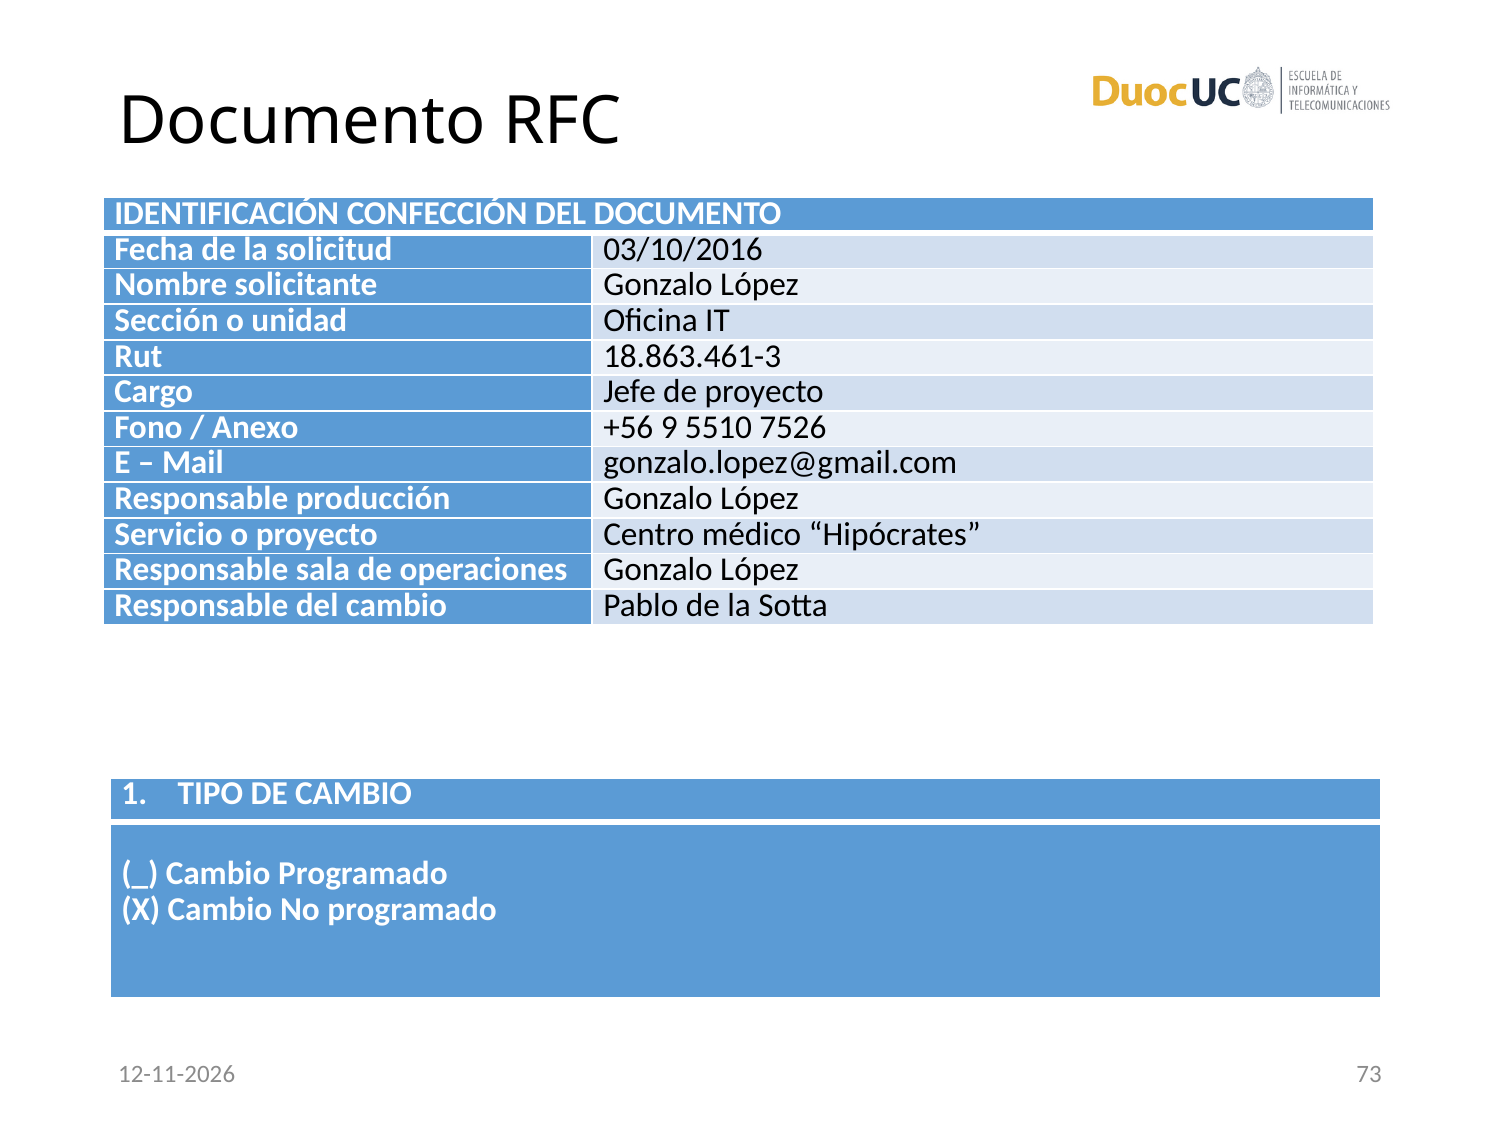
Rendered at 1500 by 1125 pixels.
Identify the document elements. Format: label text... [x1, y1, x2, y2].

slide_number 73 [1059, 1042, 1397, 1103]
table_cell Gonzalo López [593, 483, 1373, 517]
table_cell Responsable sala de operaciones [104, 554, 591, 588]
table_cell Jefe de proyecto [593, 376, 1373, 410]
table_cell Sección o unidad [104, 305, 591, 339]
table_cell +56 9 5510 7526 [593, 412, 1373, 446]
title Documento RFC [103, 59, 959, 185]
table_header IDENTIFICACIÓN CONFECCIÓN DEL DOCUMENTO [104, 198, 1373, 230]
table_cell Nombre solicitante [104, 269, 591, 303]
table_cell Gonzalo López [593, 269, 1373, 303]
table_cell Rut [104, 341, 591, 374]
table_cell Fono / Anexo [104, 412, 591, 446]
table_header TIPO DE CAMBIO [111, 779, 1380, 819]
table_cell Gonzalo López [593, 554, 1373, 588]
table_cell Fecha de la solicitud [104, 236, 591, 268]
table_cell Centro médico “Hipócrates” [593, 519, 1373, 553]
table_cell Pablo de la Sotta [593, 590, 1373, 624]
table_cell E – Mail [104, 447, 591, 481]
table_cell Responsable producción [104, 483, 591, 517]
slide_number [103, 1042, 441, 1103]
table_cell Cargo [104, 376, 591, 410]
table_cell (_) Cambio Programado (X) Cambio No programado [111, 825, 1380, 997]
table_cell 03/10/2016 [593, 236, 1373, 268]
table_cell Oficina IT [593, 305, 1373, 339]
table_cell 18.863.461-3 [593, 341, 1373, 374]
table_cell Responsable del cambio [104, 590, 591, 624]
picture [1085, 59, 1397, 118]
table_cell Servicio o proyecto [104, 519, 591, 553]
table_cell gonzalo.lopez@gmail.com [593, 447, 1373, 481]
